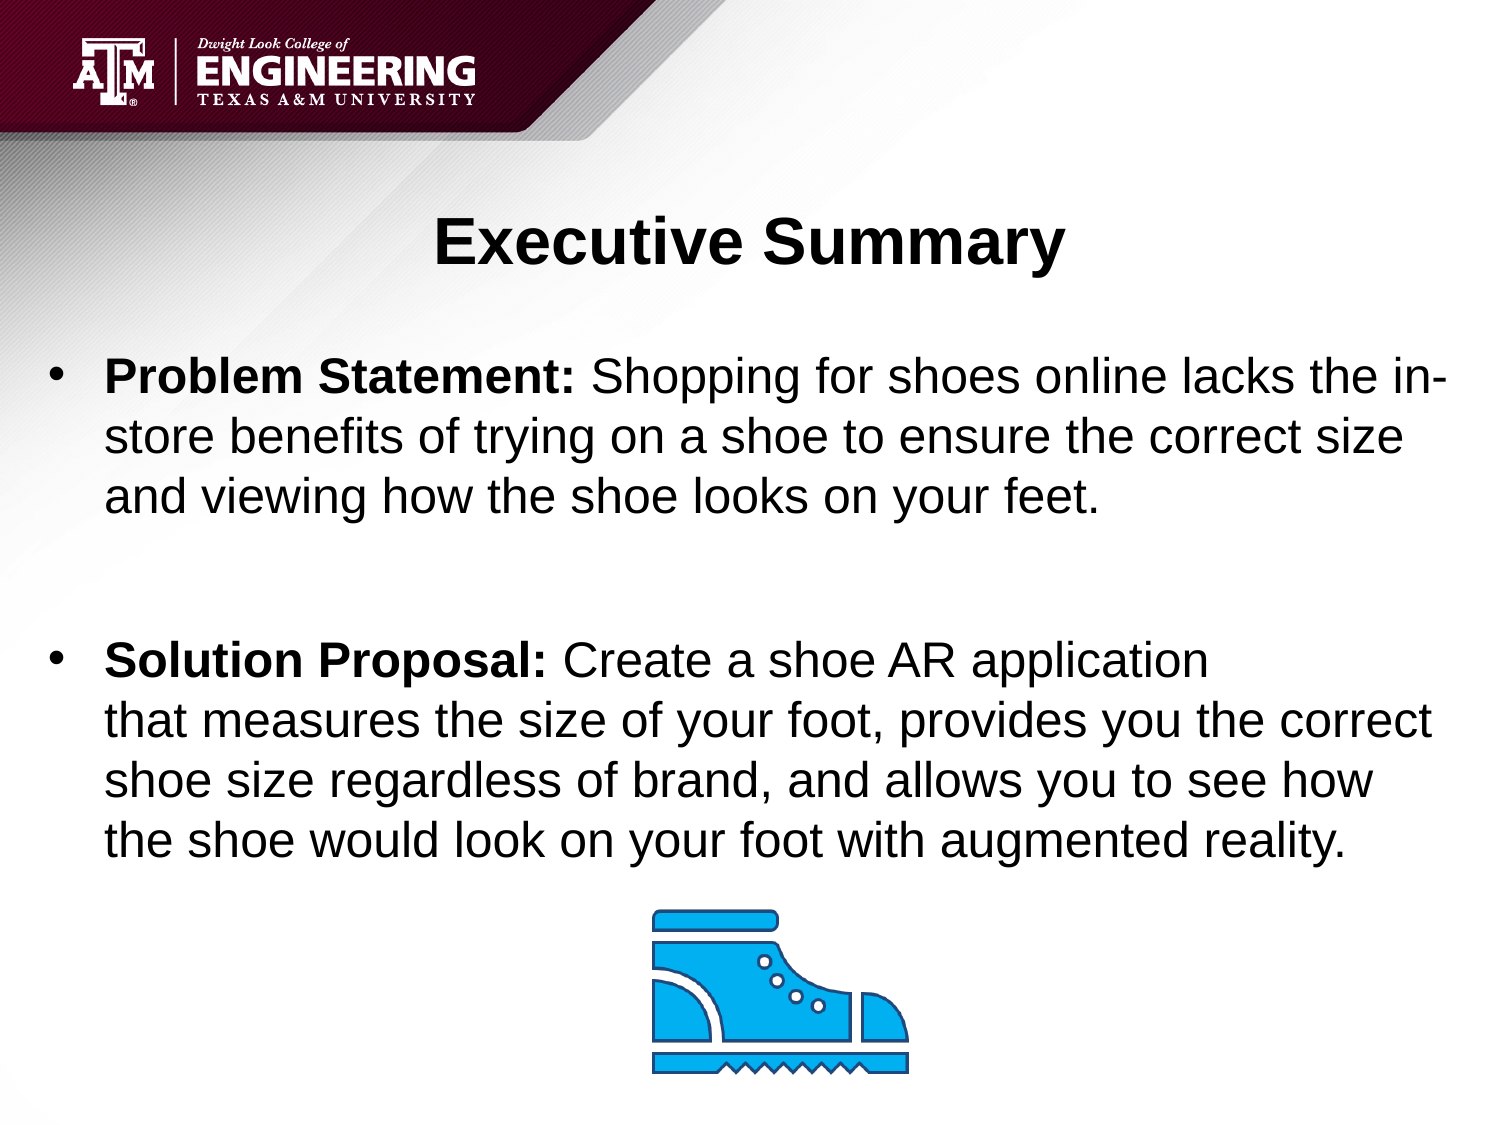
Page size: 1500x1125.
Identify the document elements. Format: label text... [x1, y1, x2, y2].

title Executive Summary [75, 172, 1425, 304]
picture [0, 0, 1500, 1125]
list Problem Statement: Shopping for shoes online lacks the in-store benefits of trying on a shoe to ensure the correct size and viewing how the shoe looks on your feet. Solution Proposal: Create a shoe AR application that measures the size of your foot, provides you the correct shoe size regardless of brand, and allows you to see how the shoe would look on your foot with augmented reality. [32, 336, 1466, 1005]
